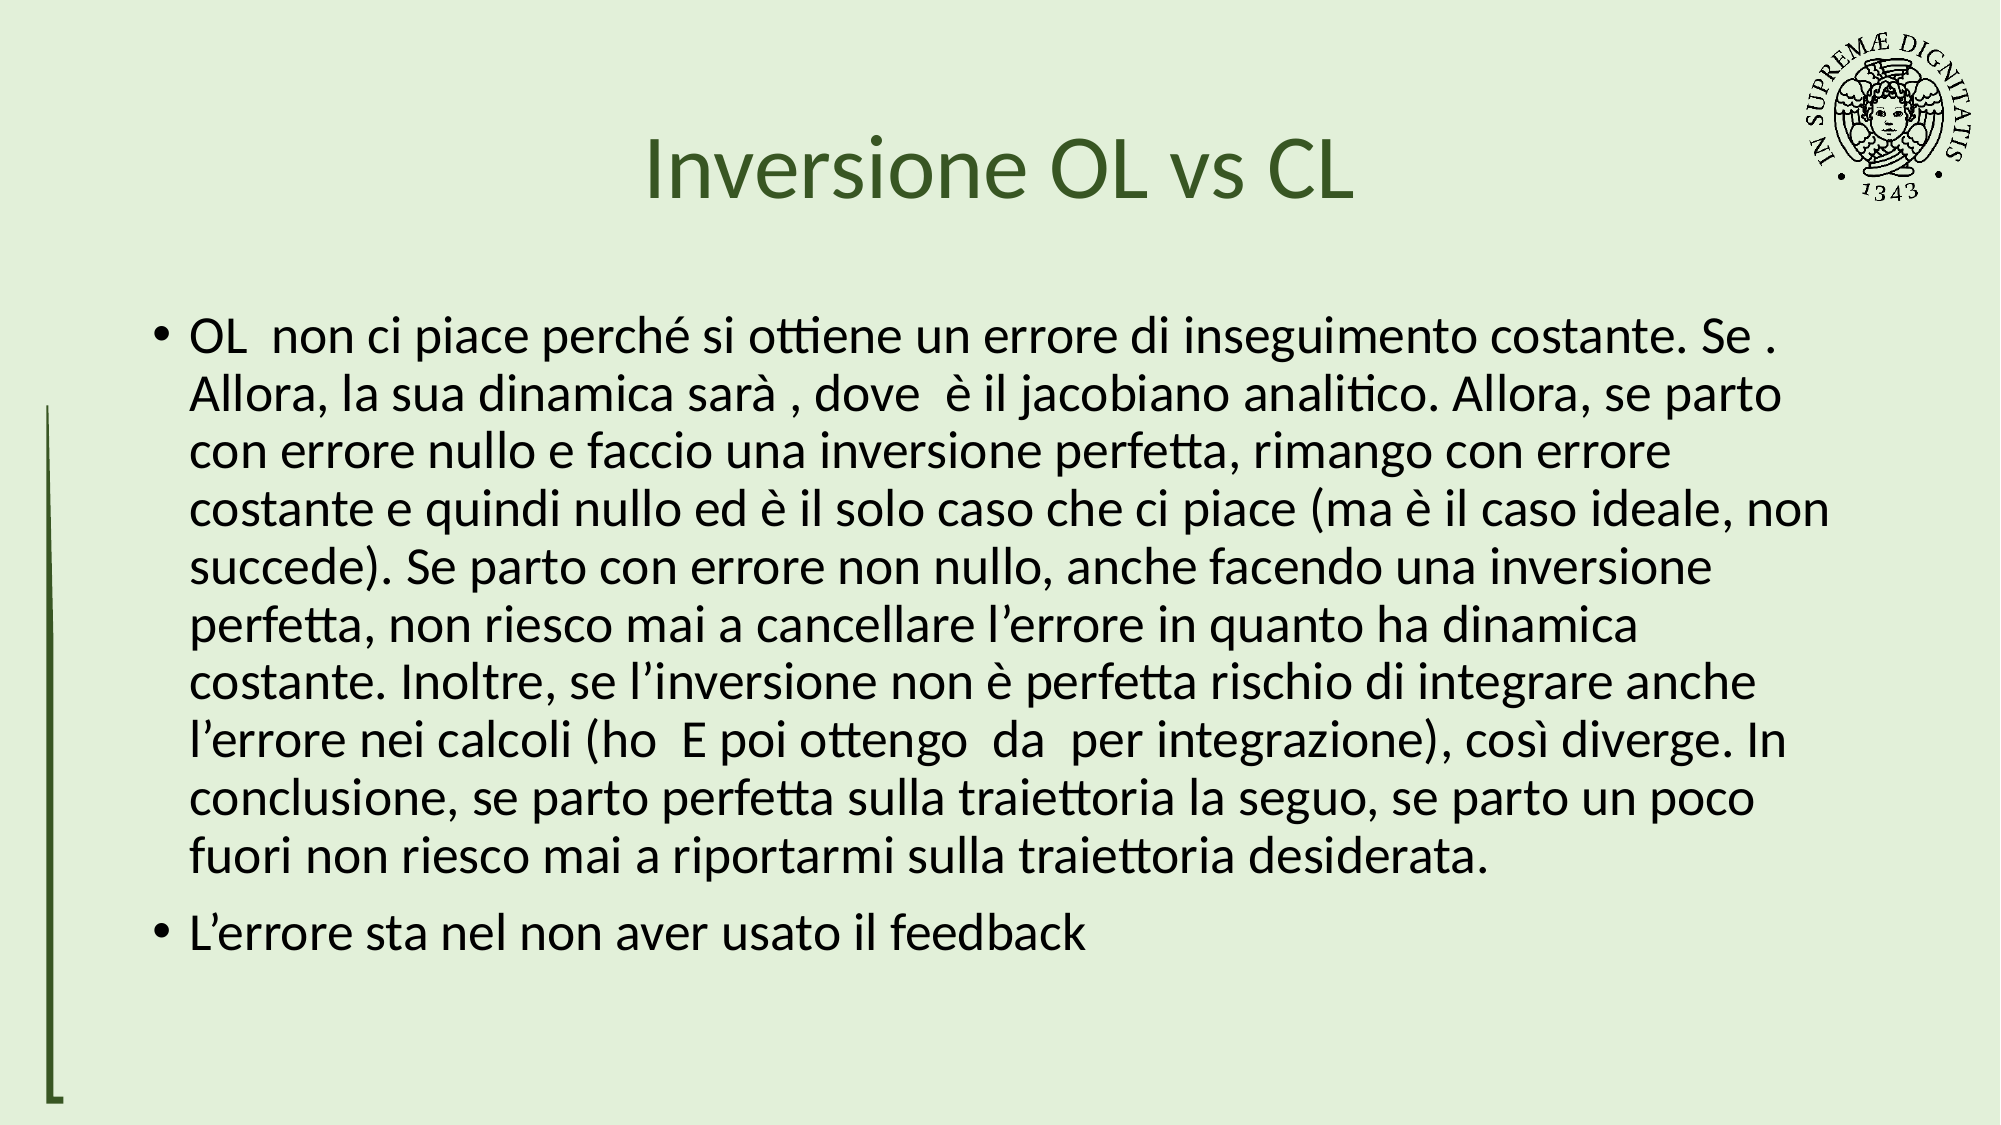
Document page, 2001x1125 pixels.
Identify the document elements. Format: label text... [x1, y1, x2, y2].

title Inversione OL vs CL [137, 59, 1863, 278]
picture [1806, 32, 1971, 201]
